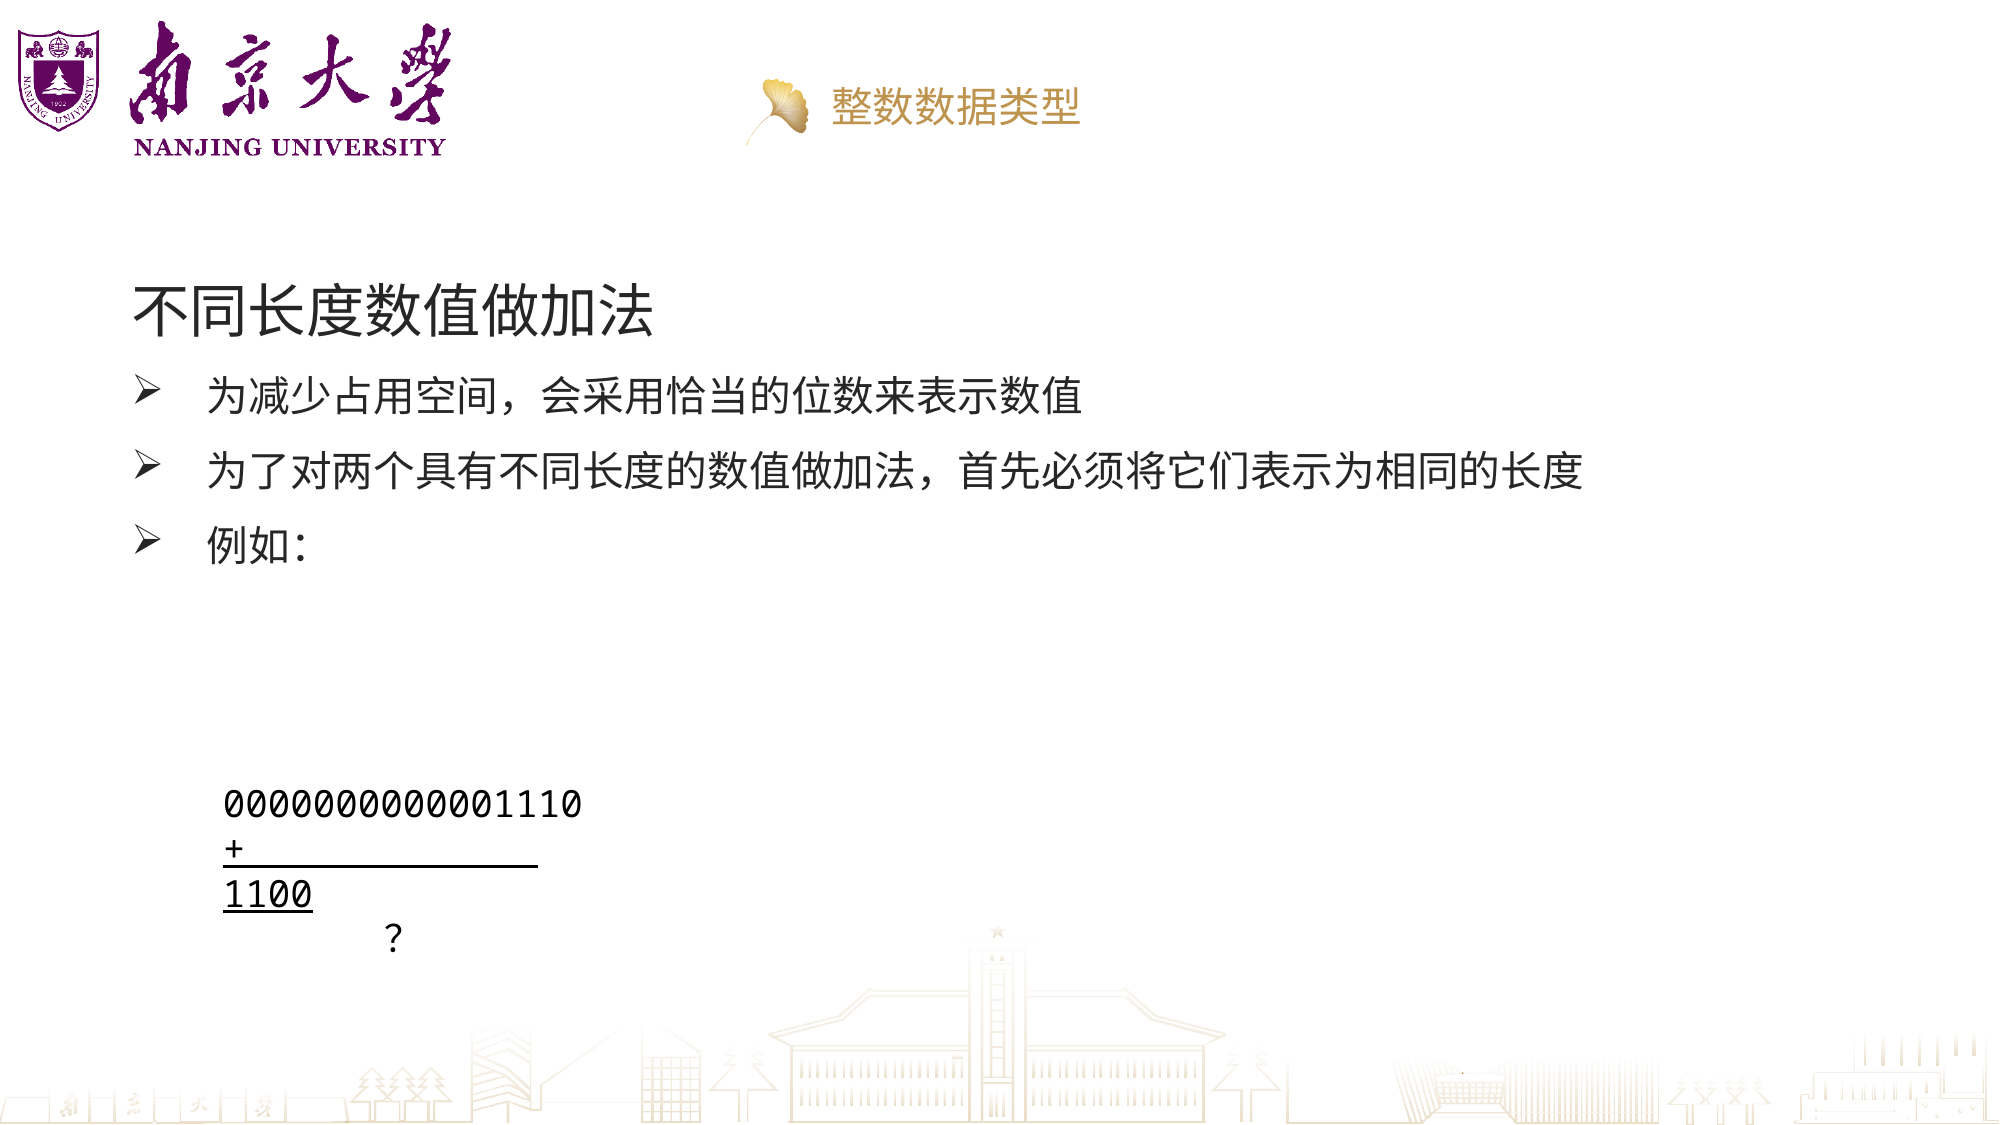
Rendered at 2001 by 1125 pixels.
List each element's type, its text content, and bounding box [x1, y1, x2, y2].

picture [18, 21, 451, 160]
text_box 整数数据类型 [816, 73, 1226, 139]
picture [731, 64, 830, 169]
text_box 0000000000001110 + 1100 ？ [208, 727, 665, 967]
text_box 不同长度数值做加法 为减少占用空间，会采用恰当的位数来表示数值 为了对两个具有不同长度的数值做加法，首先必须将它们表示为相同的长度 例如： [116, 249, 1631, 577]
